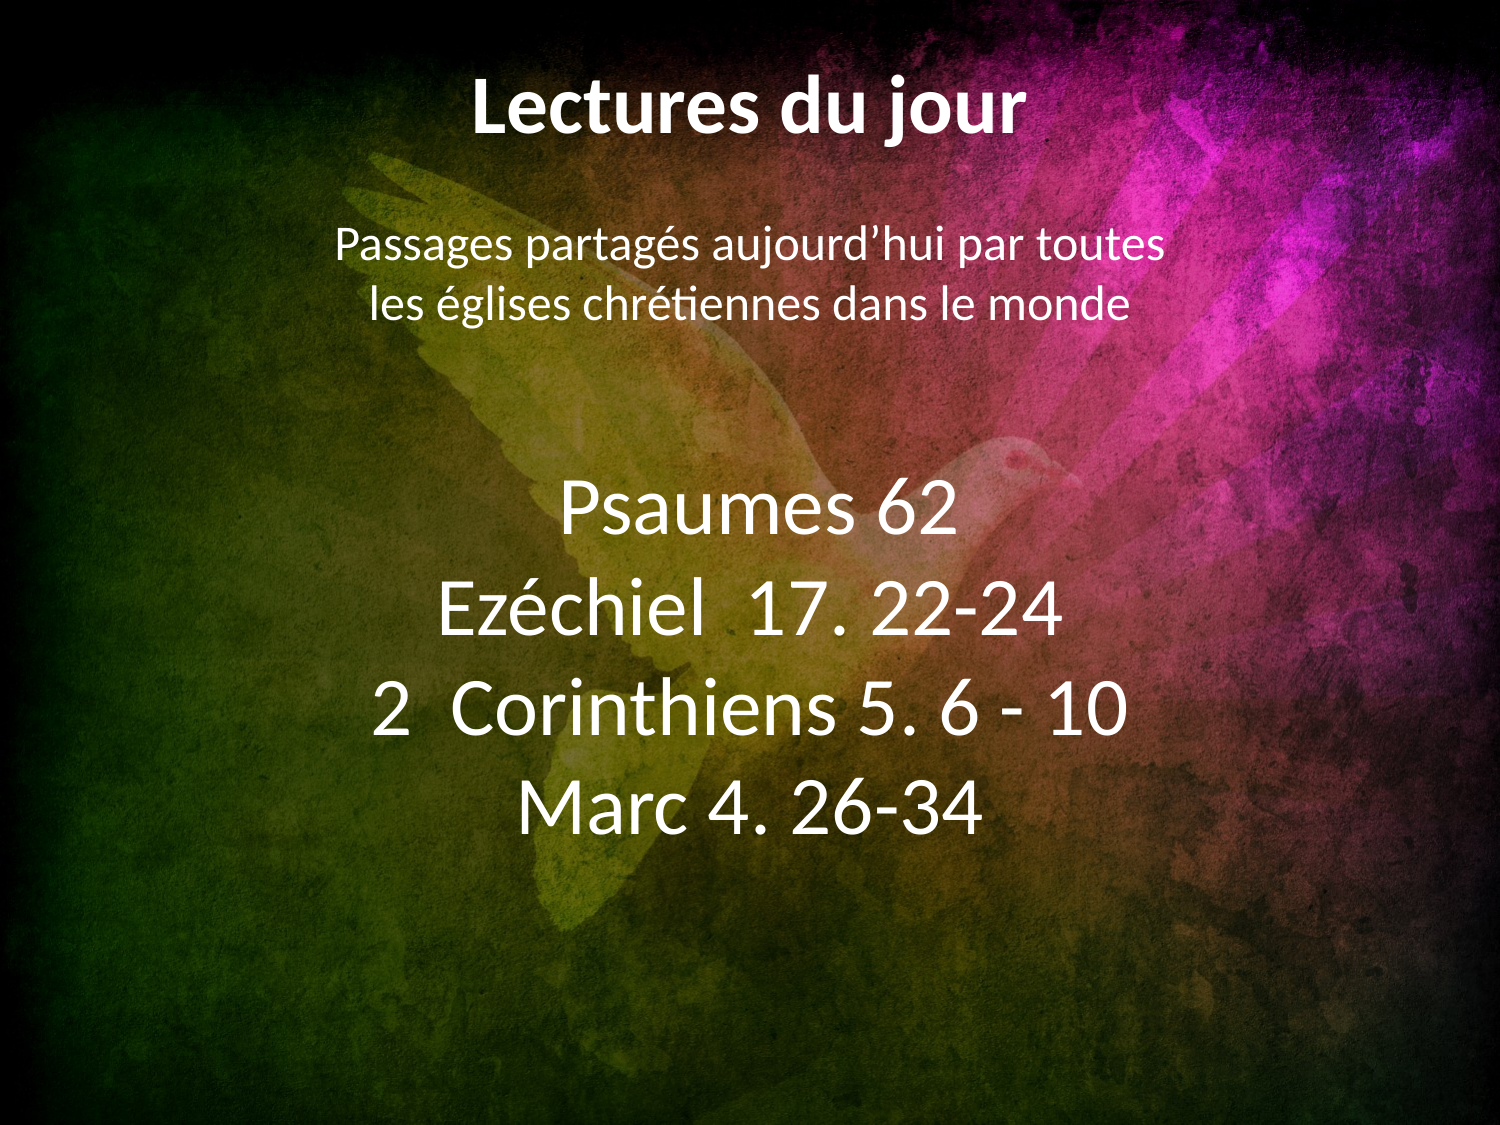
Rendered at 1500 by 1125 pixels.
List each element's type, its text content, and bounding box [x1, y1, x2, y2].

picture [0, 0, 1500, 1125]
text_box Psaumes 62 Ezéchiel 17. 22-24 2 Corinthiens 5. 6 - 10 Marc 4. 26-34 [330, 444, 1170, 859]
text_box Lectures du jour Passages partagés aujourd’hui par toutes les églises chrétiennes dans le monde [69, 42, 1431, 338]
